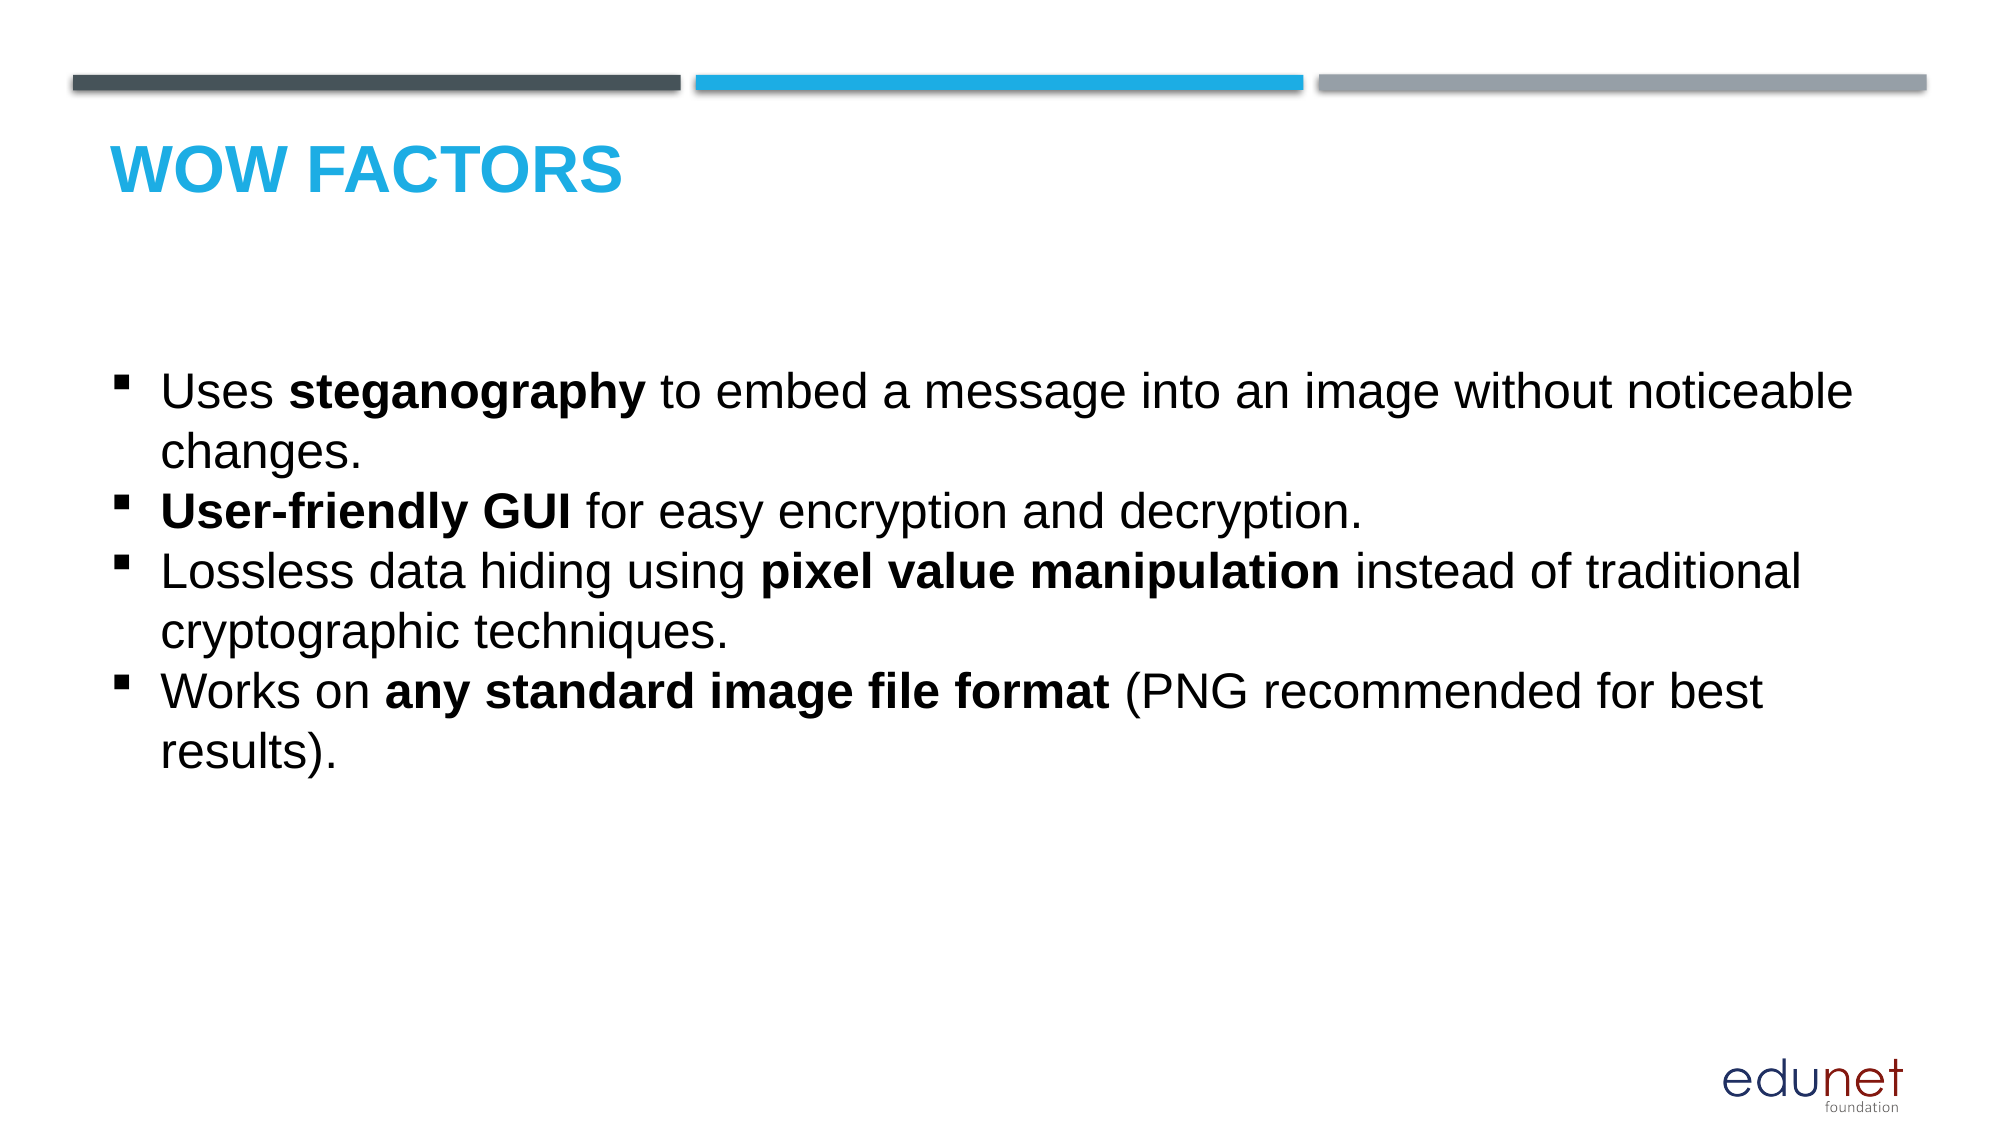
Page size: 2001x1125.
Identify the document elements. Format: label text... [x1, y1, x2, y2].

title Wow factors [95, 126, 1905, 213]
picture [1719, 1056, 1905, 1116]
list Uses steganography to embed a message into an image without noticeable changes. User-friendly GUI for easy encryption and decryption. Lossless data hiding using pixel value manipulation instead of traditional cryptographic techniques. Works on any standard image file format (PNG recommended for best results). [95, 213, 1905, 981]
